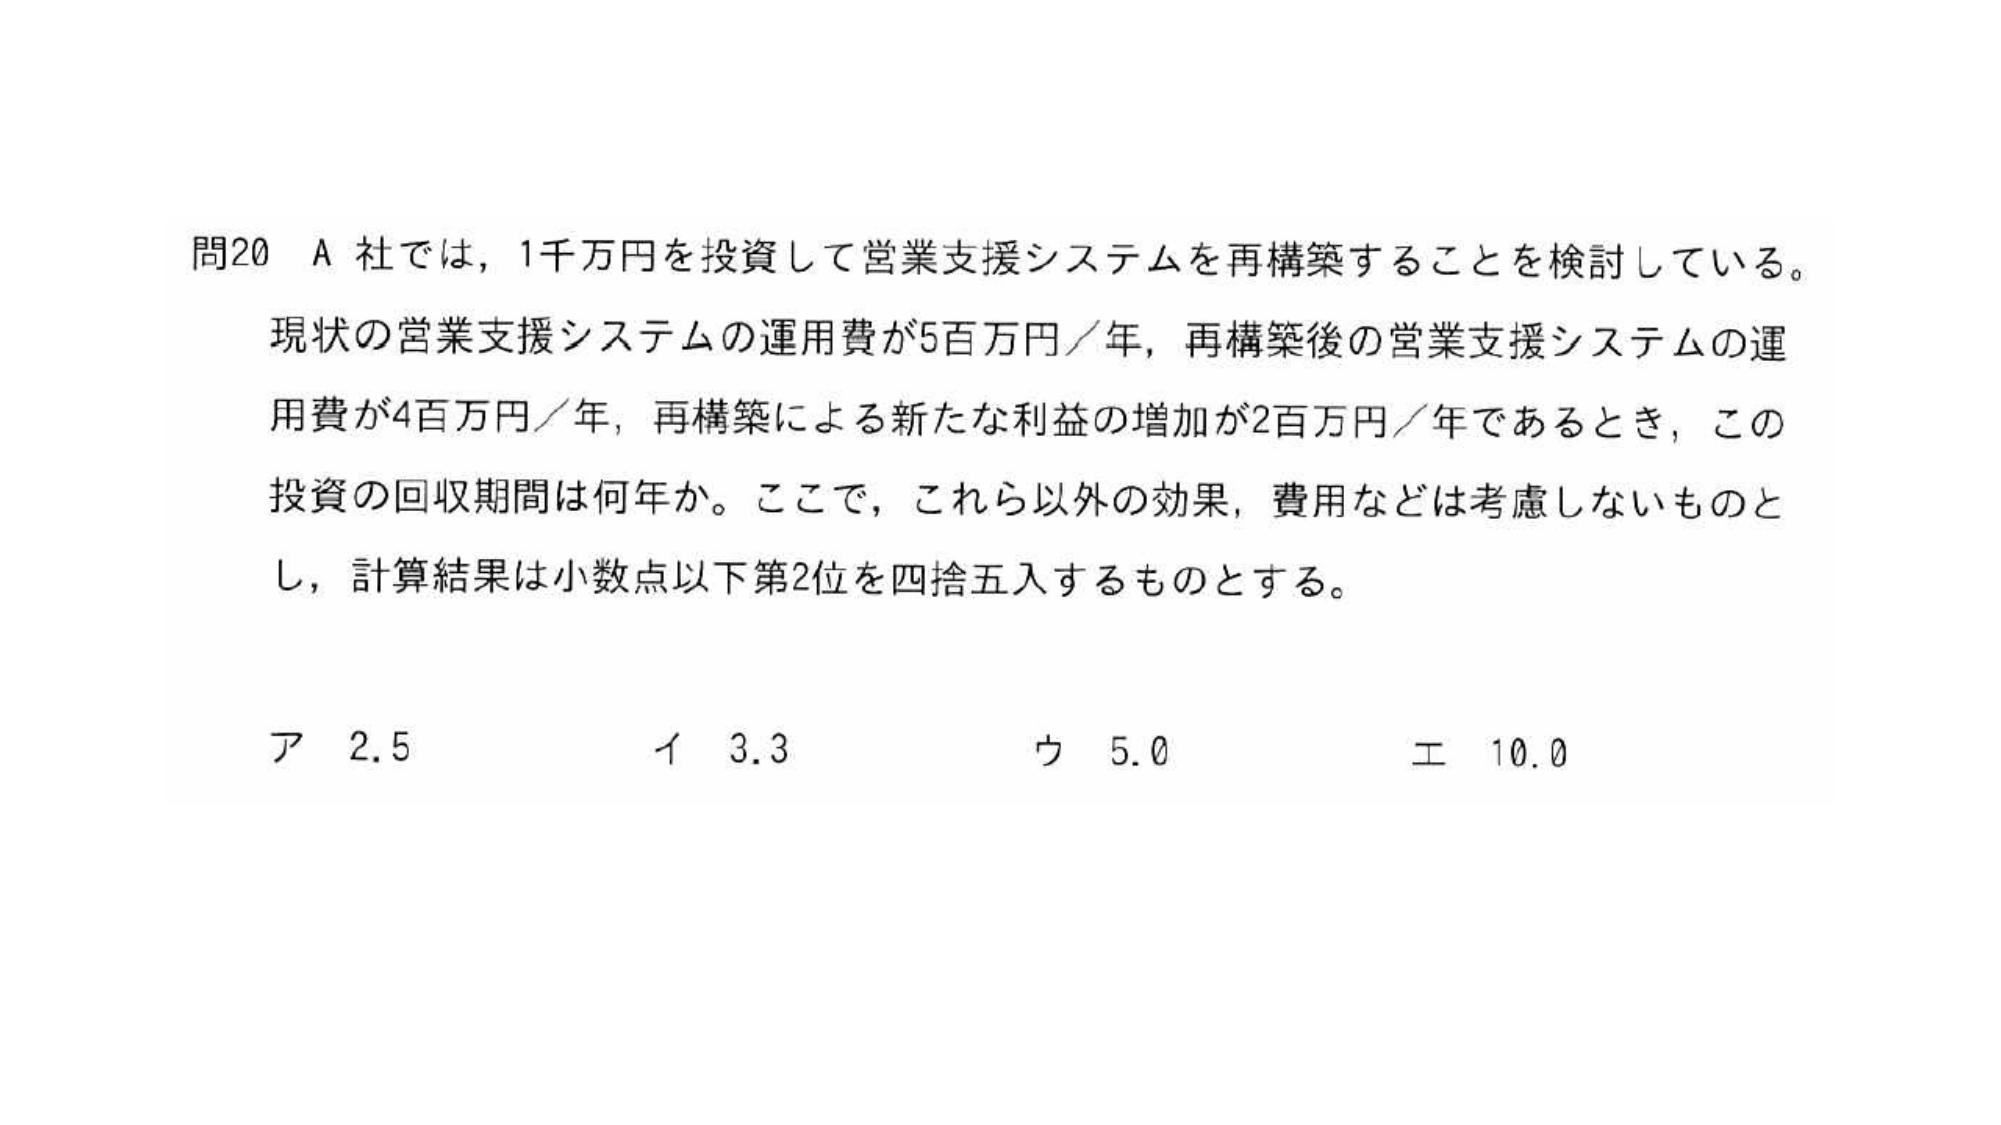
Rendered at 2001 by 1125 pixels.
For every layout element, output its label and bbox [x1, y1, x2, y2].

picture [165, 217, 1835, 805]
